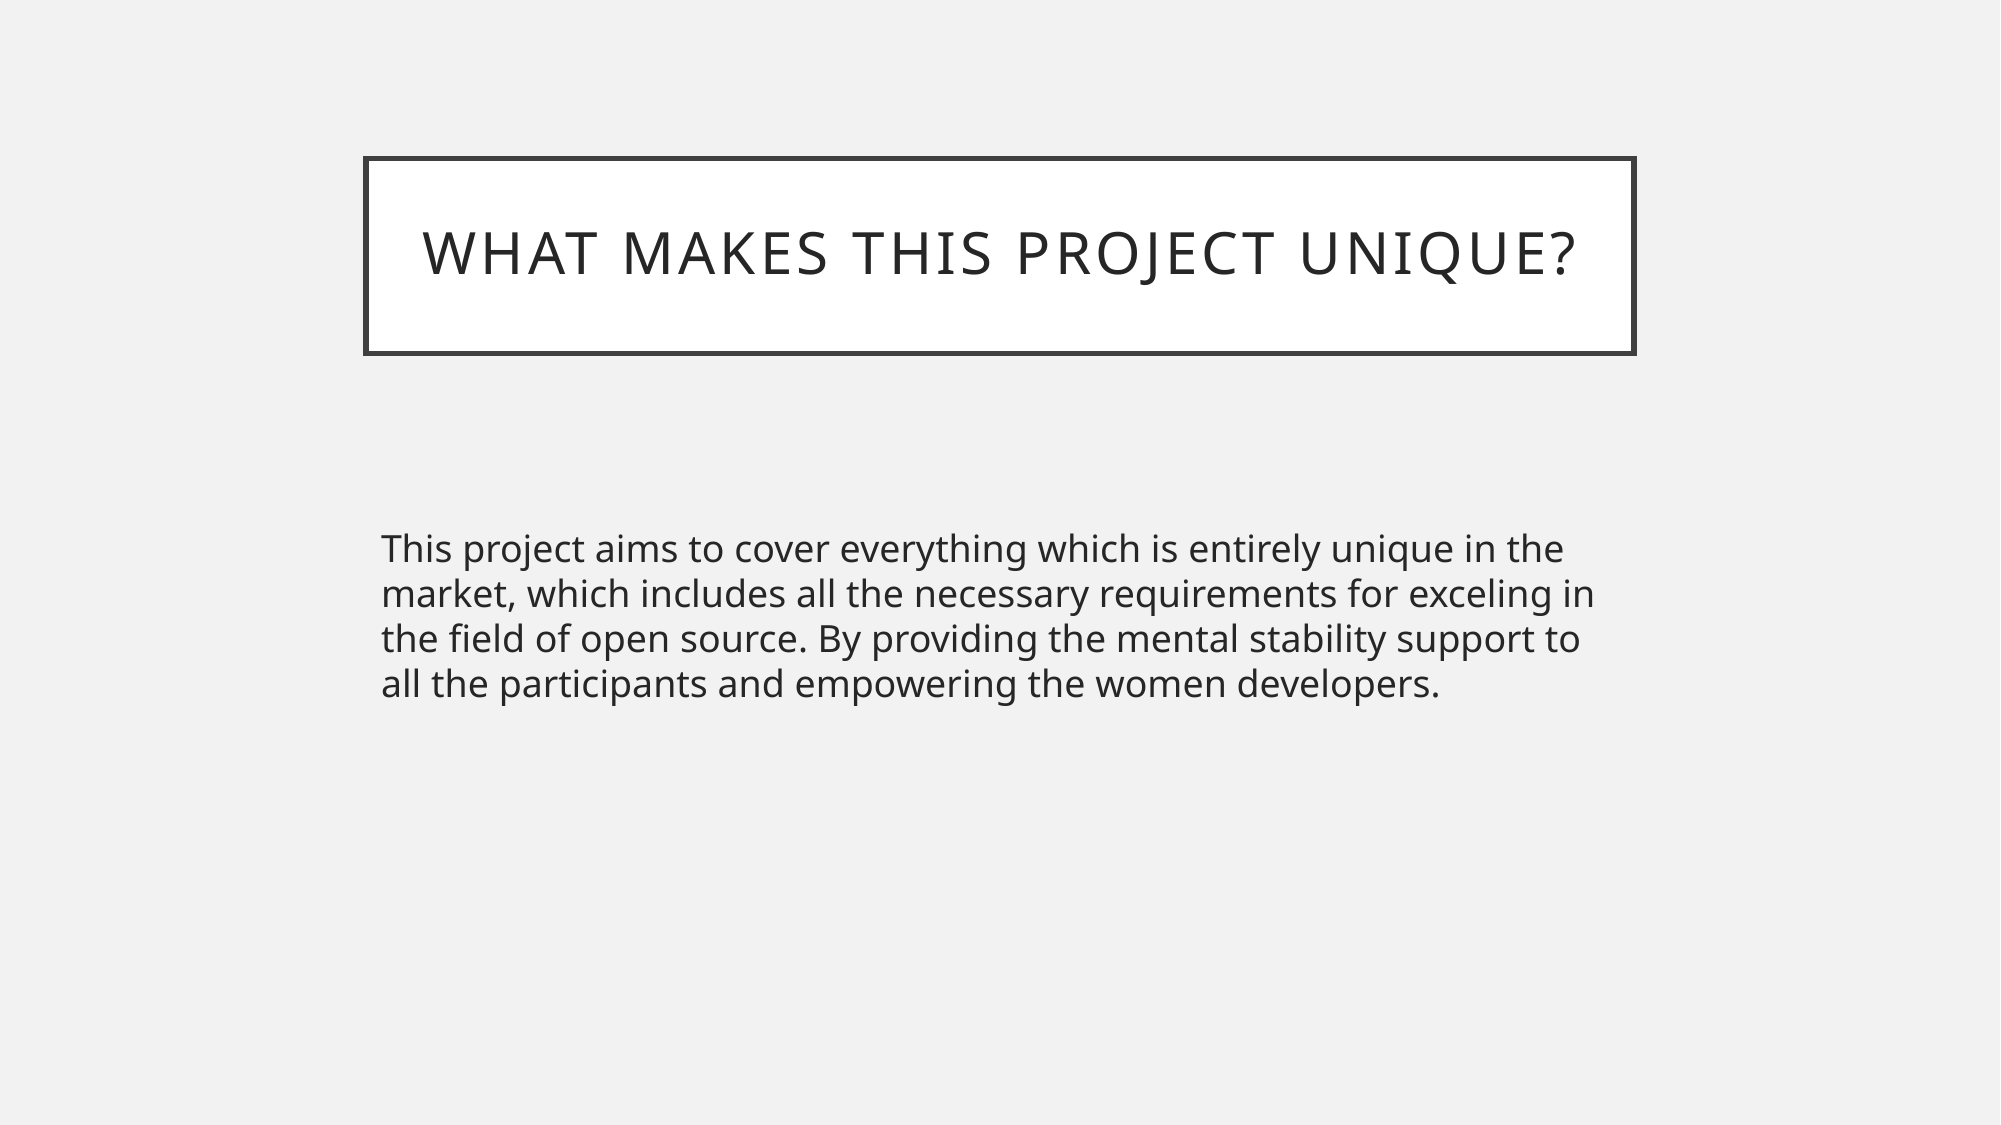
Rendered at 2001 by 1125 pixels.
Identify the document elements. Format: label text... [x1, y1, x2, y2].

title What makes this project unique? [363, 156, 1637, 356]
list This project aims to cover everything which is entirely unique in the market, which includes all the necessary requirements for exceling in the field of open source. By providing the mental stability support to all the participants and empowering the women developers. [366, 517, 1634, 1027]
